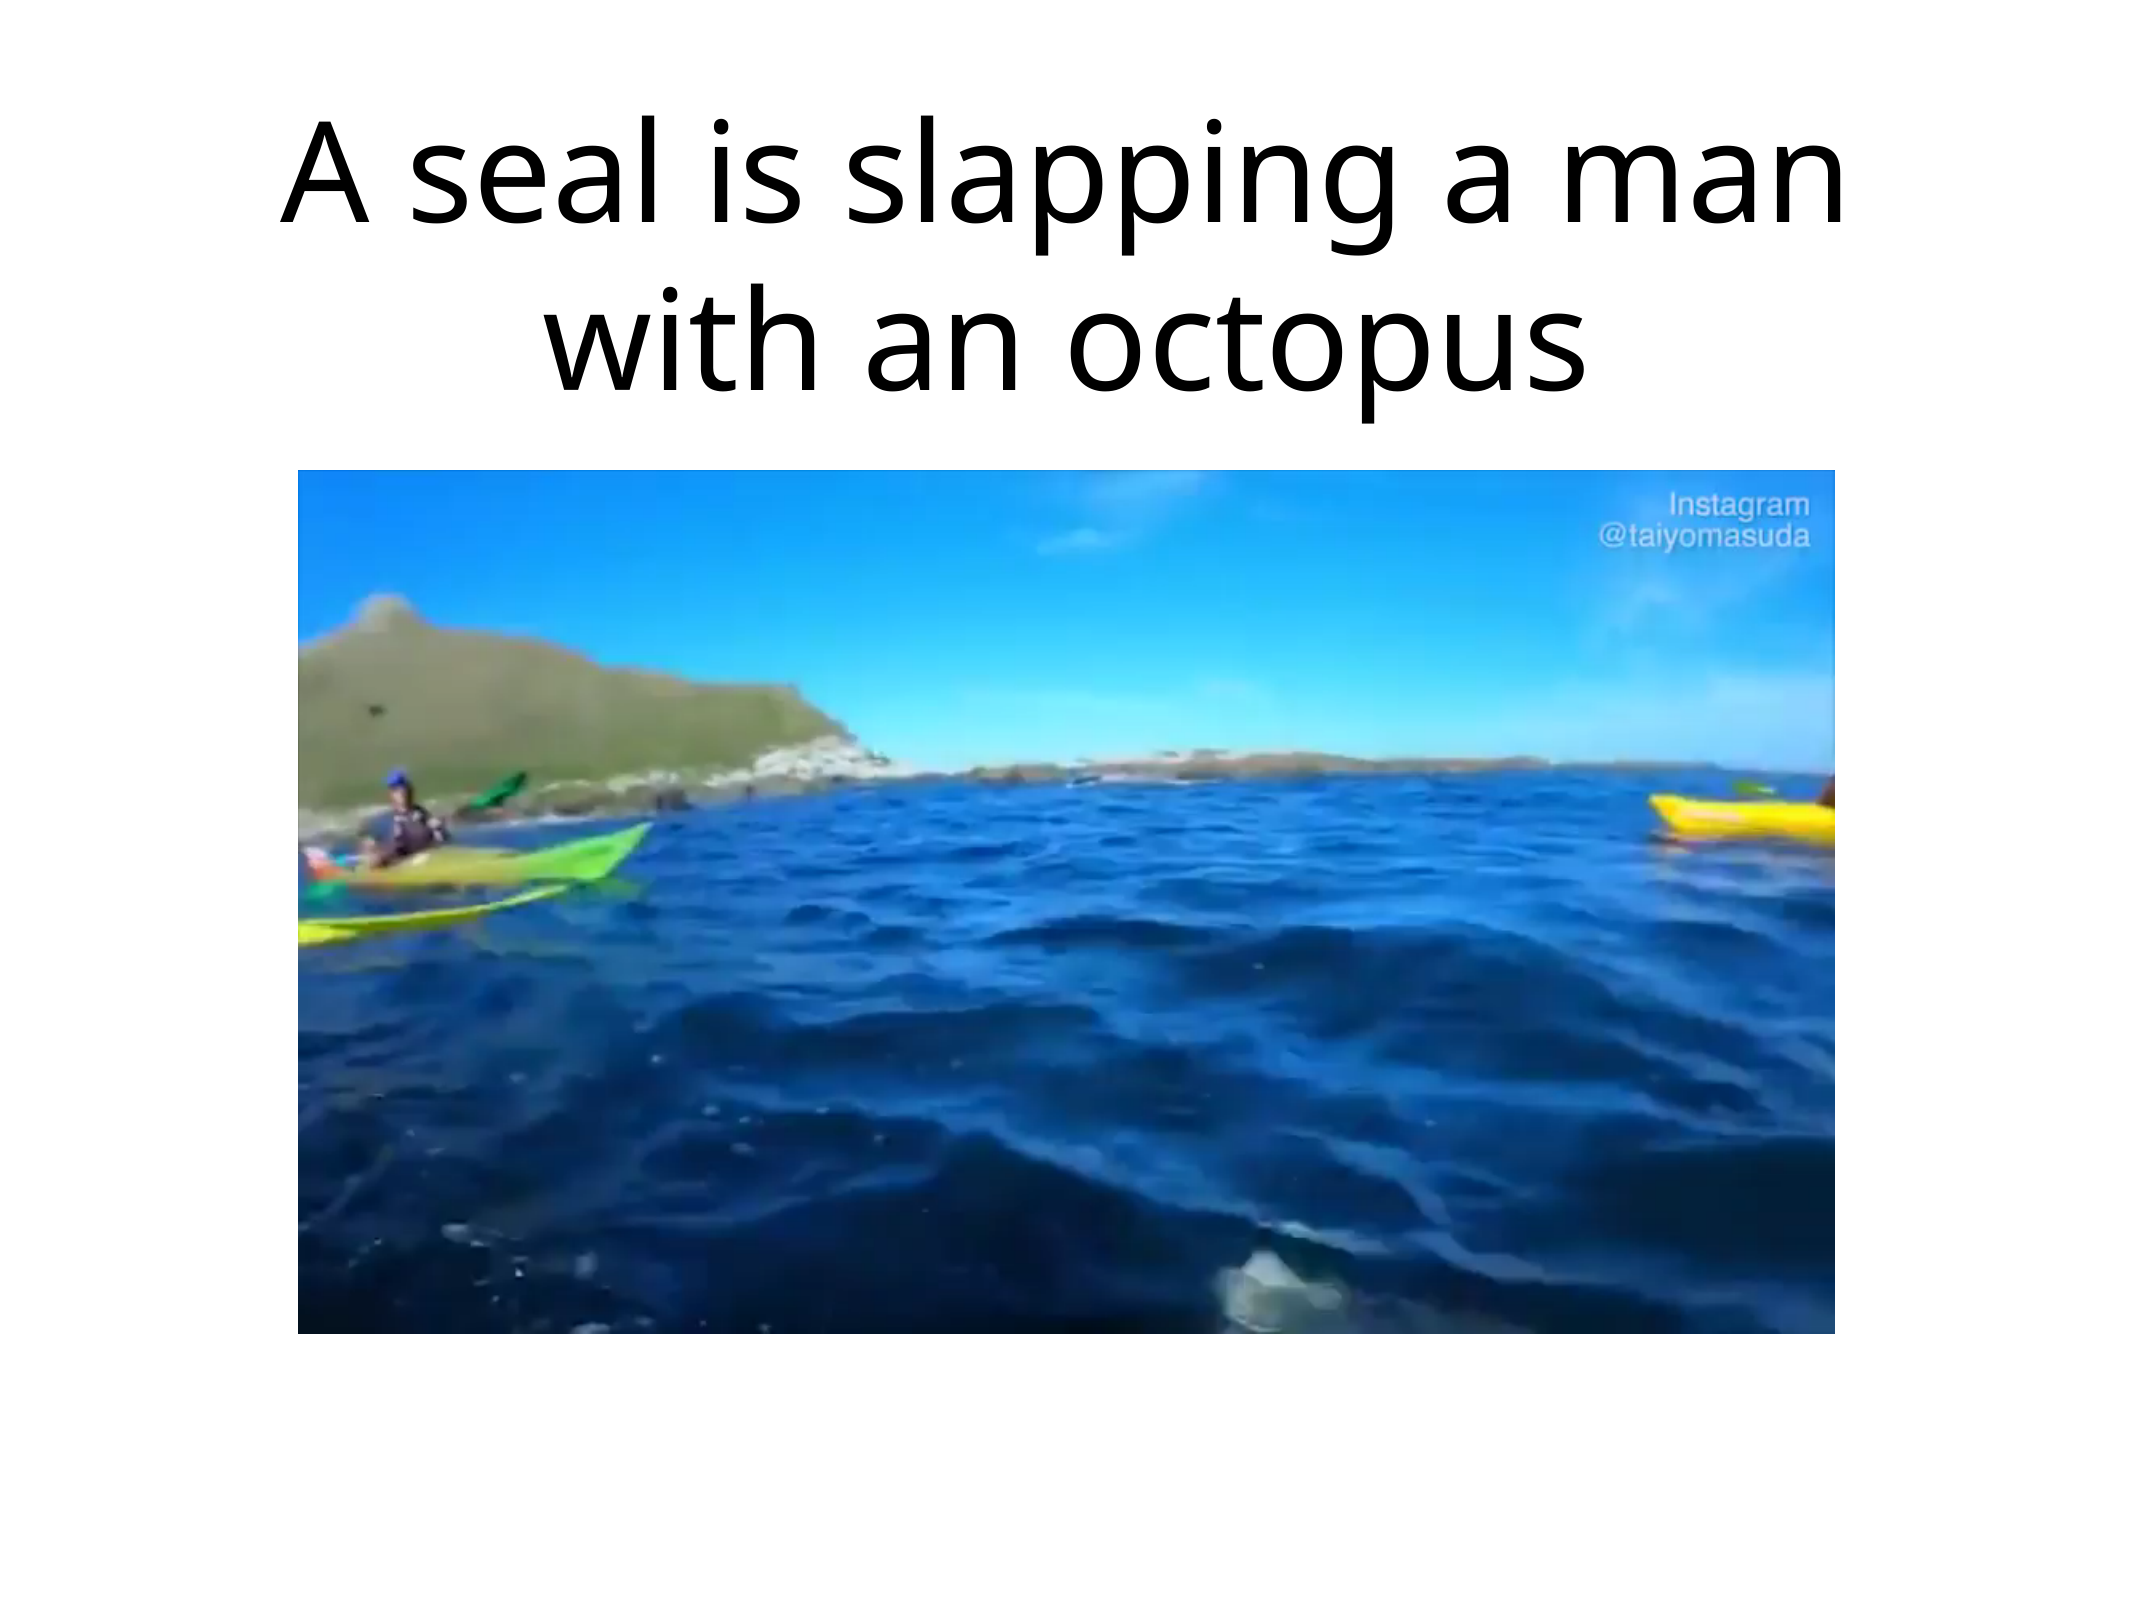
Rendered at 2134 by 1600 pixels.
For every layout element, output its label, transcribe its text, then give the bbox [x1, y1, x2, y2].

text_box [297, 469, 1836, 1336]
title A seal is slapping a man with an octopus [155, 72, 1978, 428]
